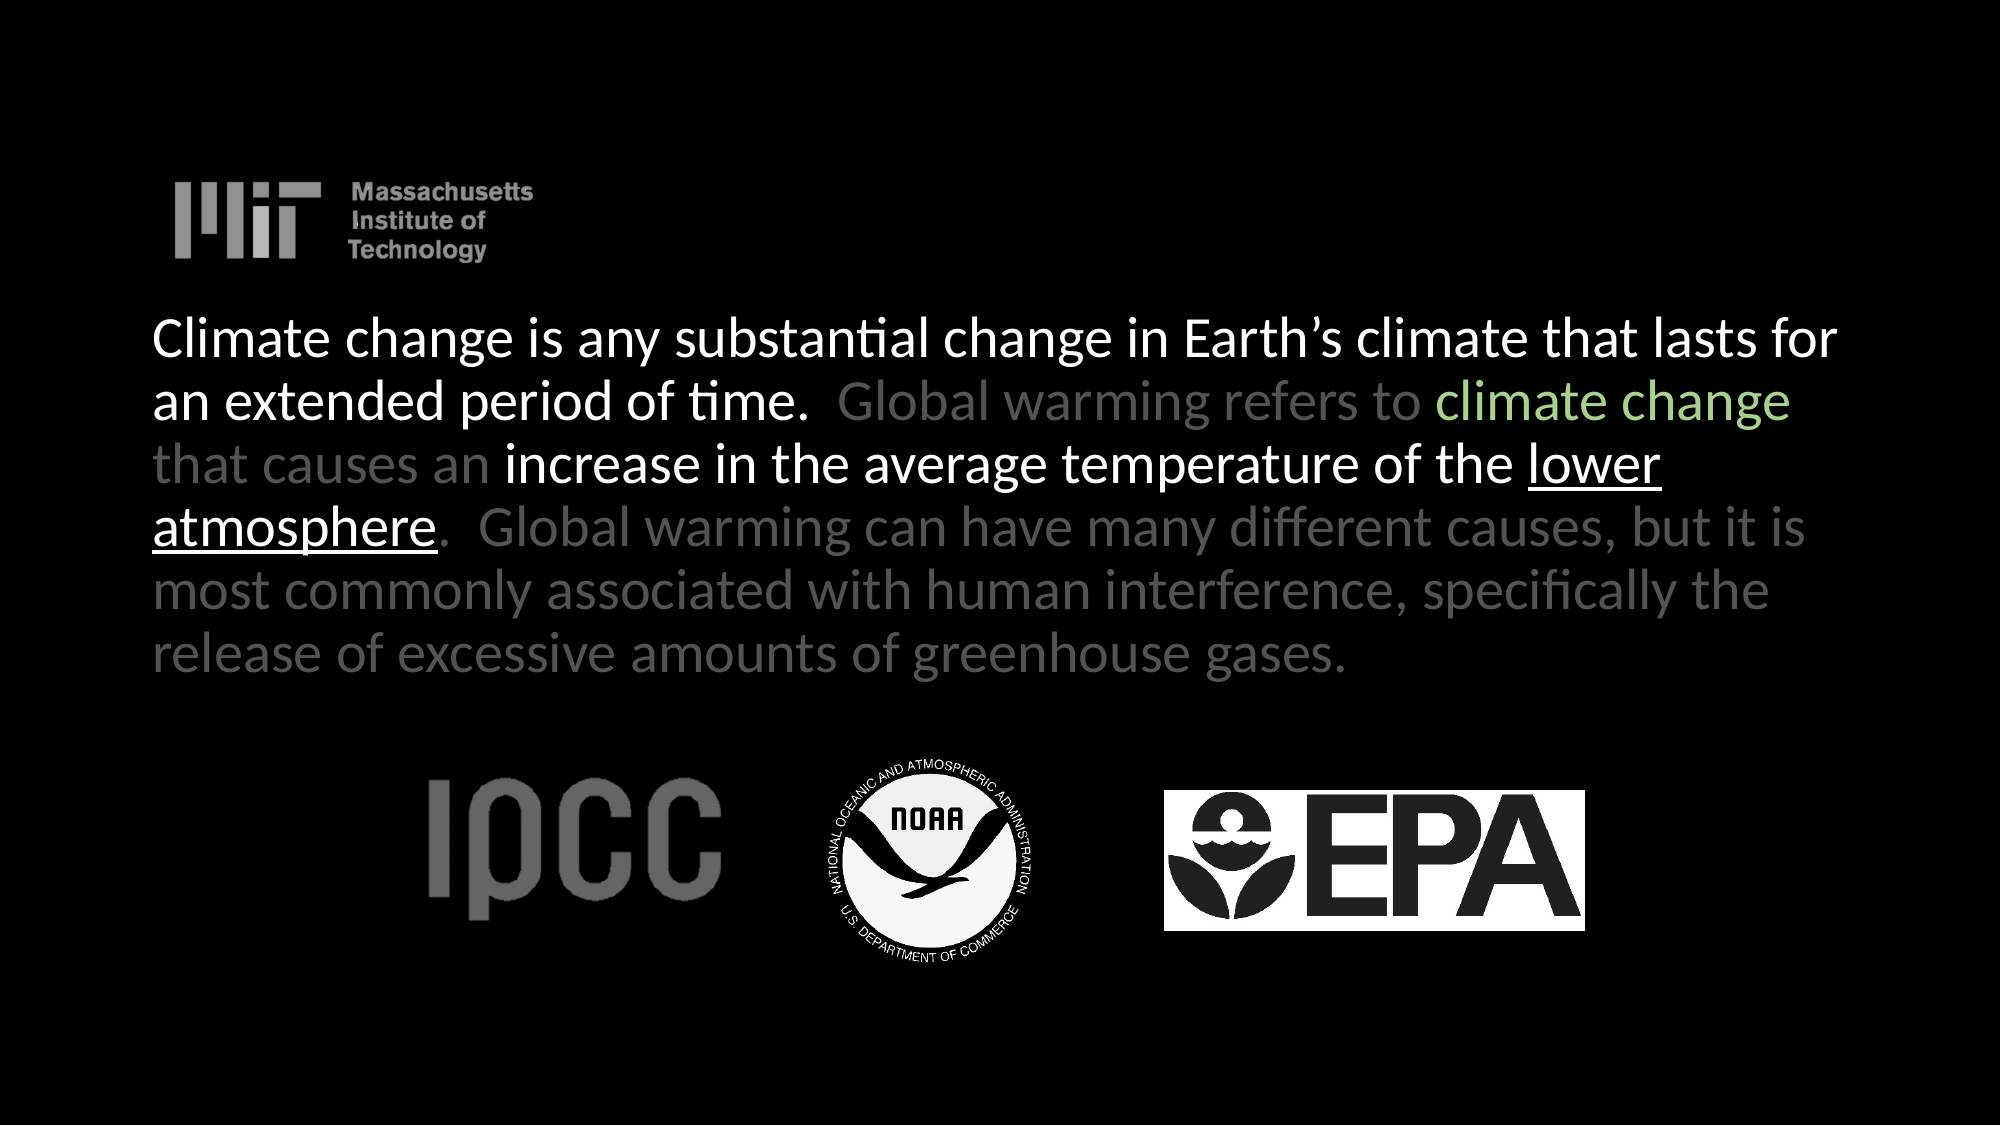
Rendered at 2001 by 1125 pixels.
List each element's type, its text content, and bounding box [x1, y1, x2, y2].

picture [153, 162, 554, 286]
picture [827, 759, 1031, 963]
picture [1164, 790, 1585, 931]
picture [427, 777, 722, 922]
list Climate change is any substantial change in Earth’s climate that lasts for an extended period of time. Global warming refers to climate change that causes an increase in the average temperature of the lower atmosphere. Global warming can have many different causes, but it is most commonly associated with human interference, specifically the release of excessive amounts of greenhouse gases. [137, 299, 1863, 1014]
